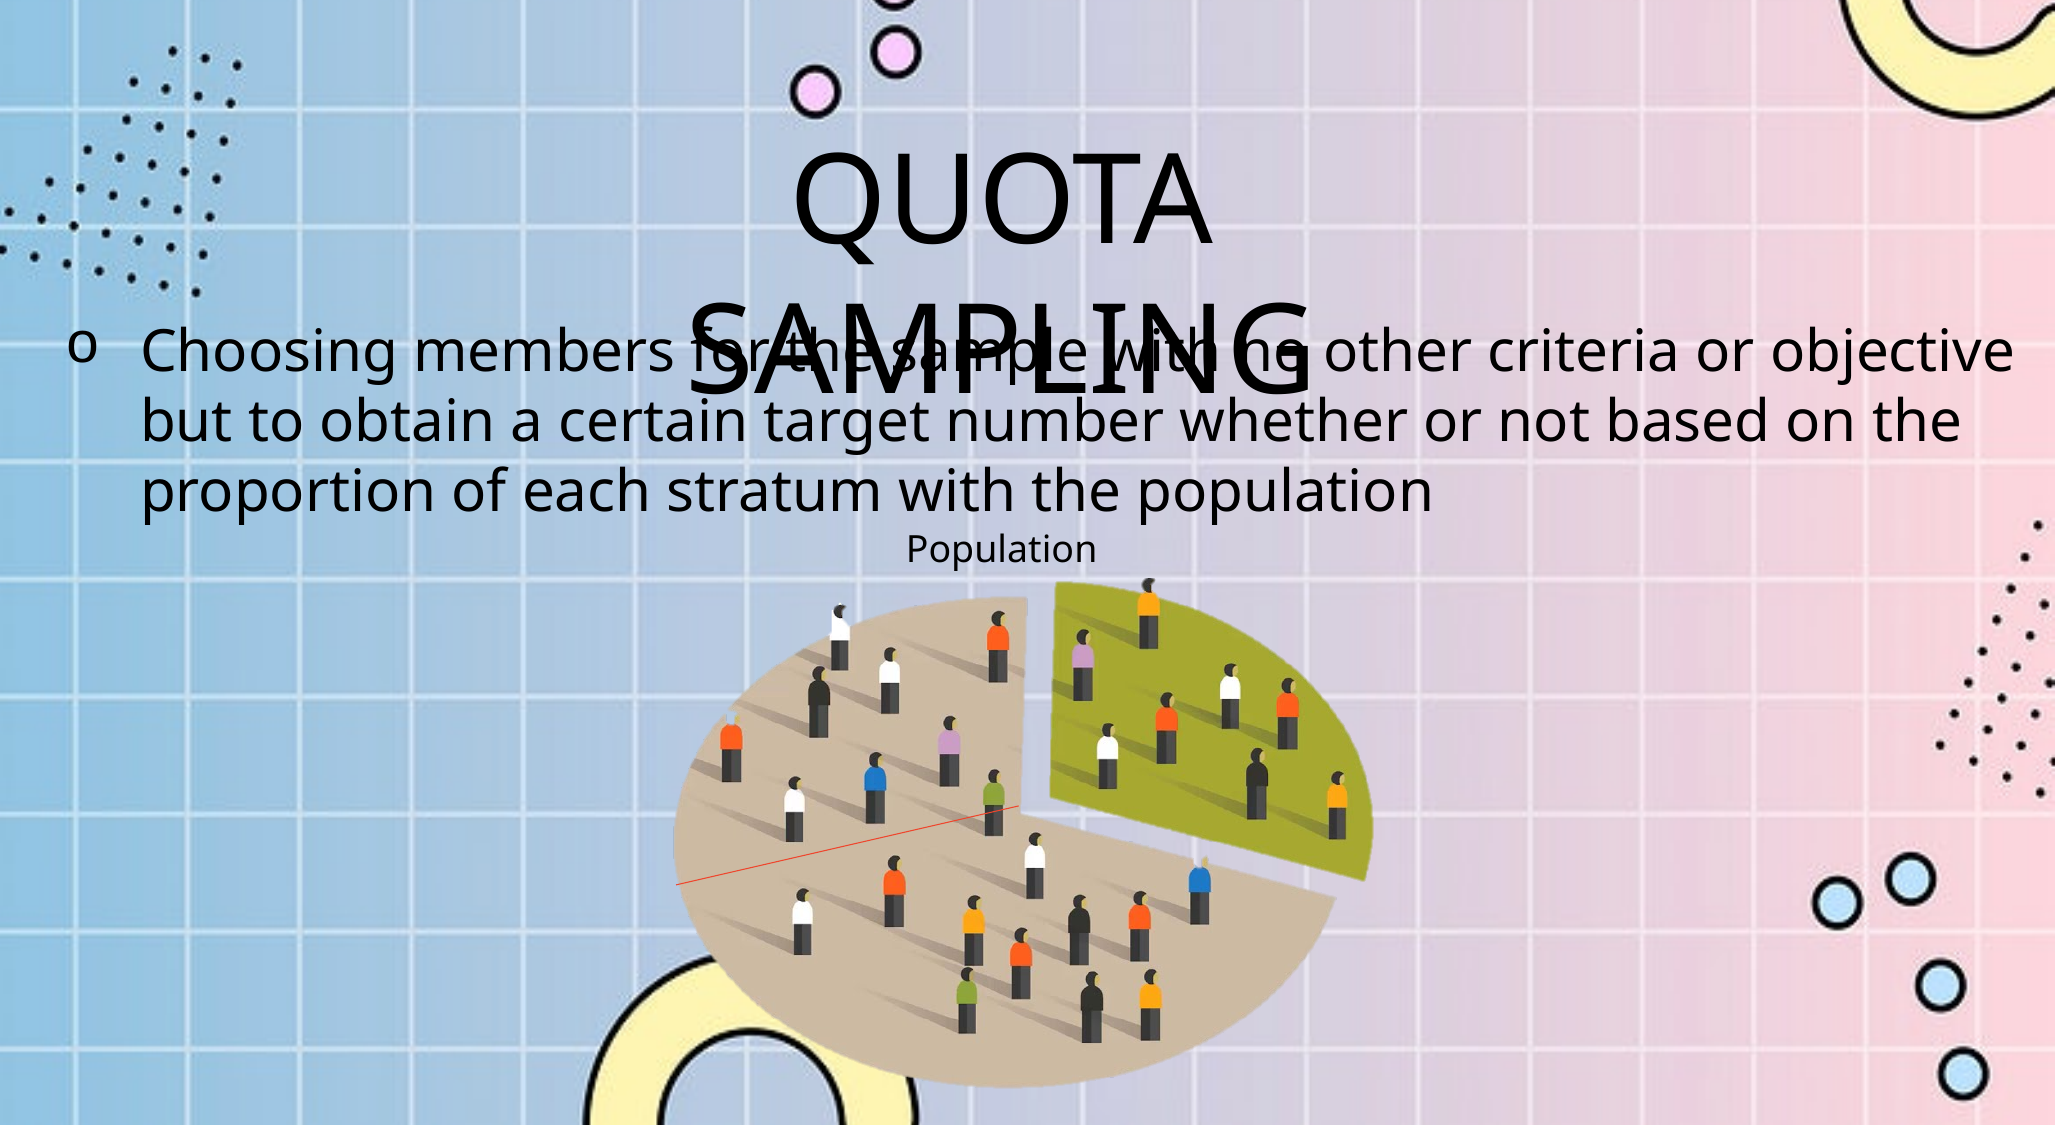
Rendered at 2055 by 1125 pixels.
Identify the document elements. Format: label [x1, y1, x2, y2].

text_box [676, 805, 1019, 885]
picture [0, 0, 2055, 1125]
